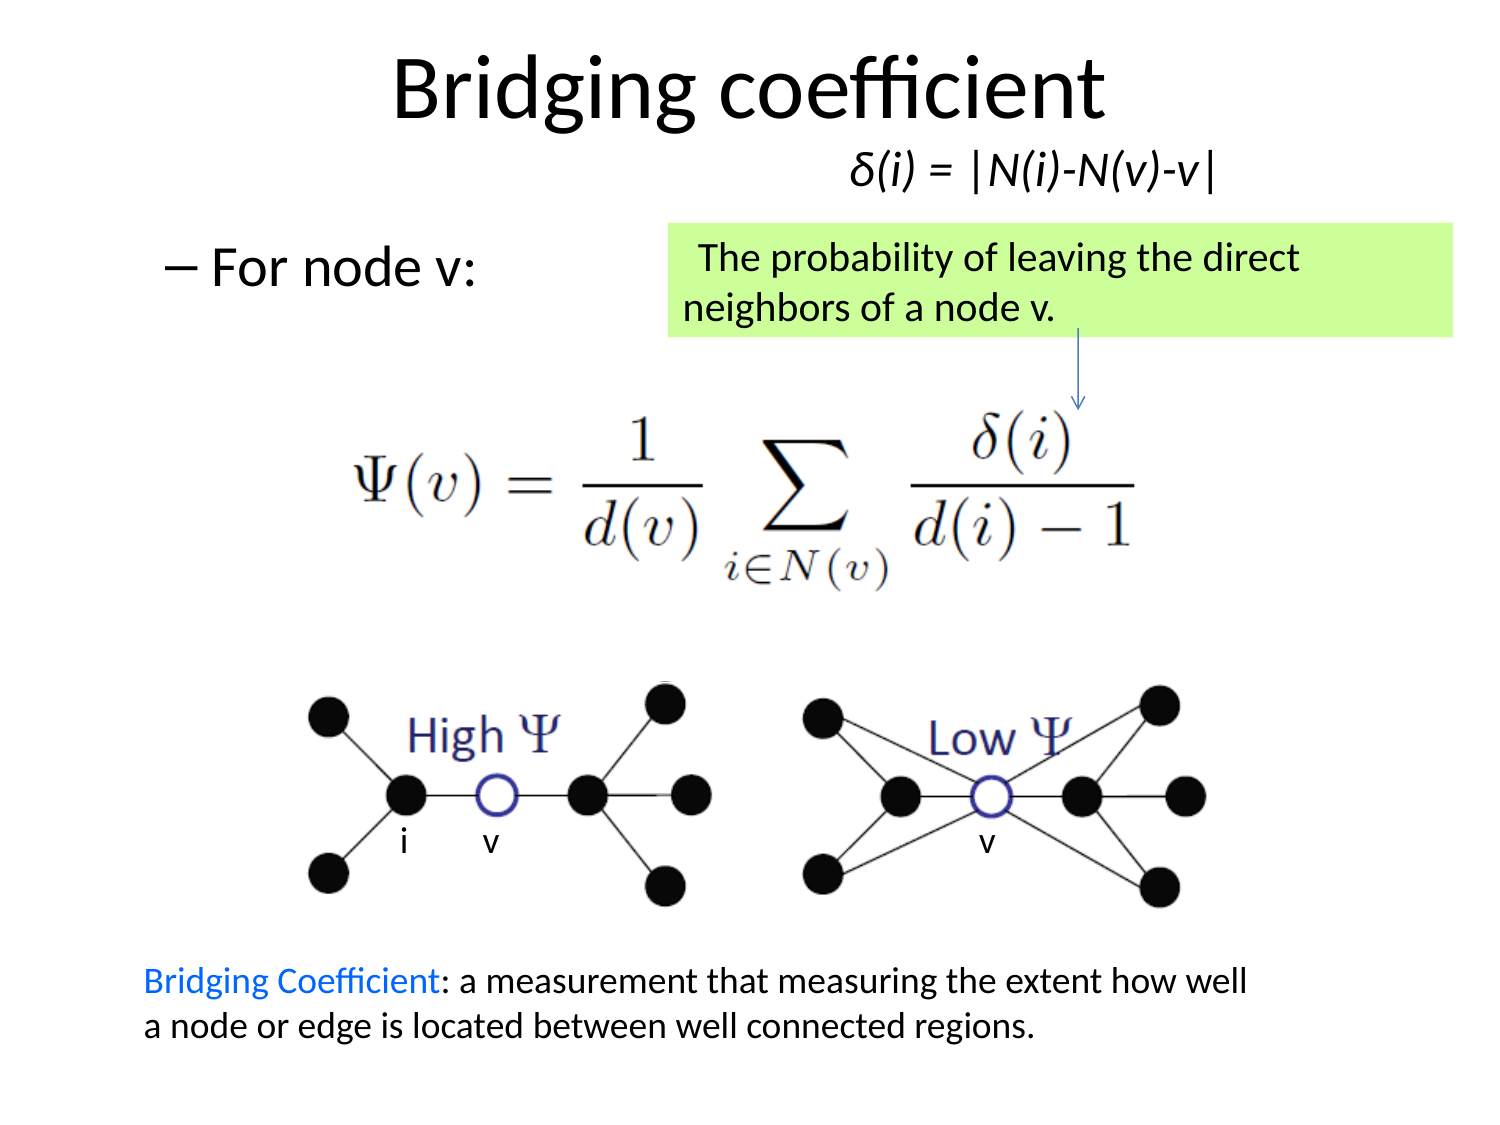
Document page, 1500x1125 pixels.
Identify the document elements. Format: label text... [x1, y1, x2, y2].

picture [300, 680, 721, 916]
list For node v: [75, 220, 1425, 964]
text_box δ(i) = |N(i)-N(v)-v| [834, 128, 1237, 204]
text_box Bridging Coefficient: a measurement that measuring the extent how well a node or edge is located between well connected regions. [128, 949, 1289, 1054]
picture [796, 680, 1217, 924]
text_box The probability of leaving the direct neighbors of a node v. [666, 220, 1455, 339]
title Bridging coefficient [75, 0, 1425, 176]
picture [352, 404, 1148, 593]
